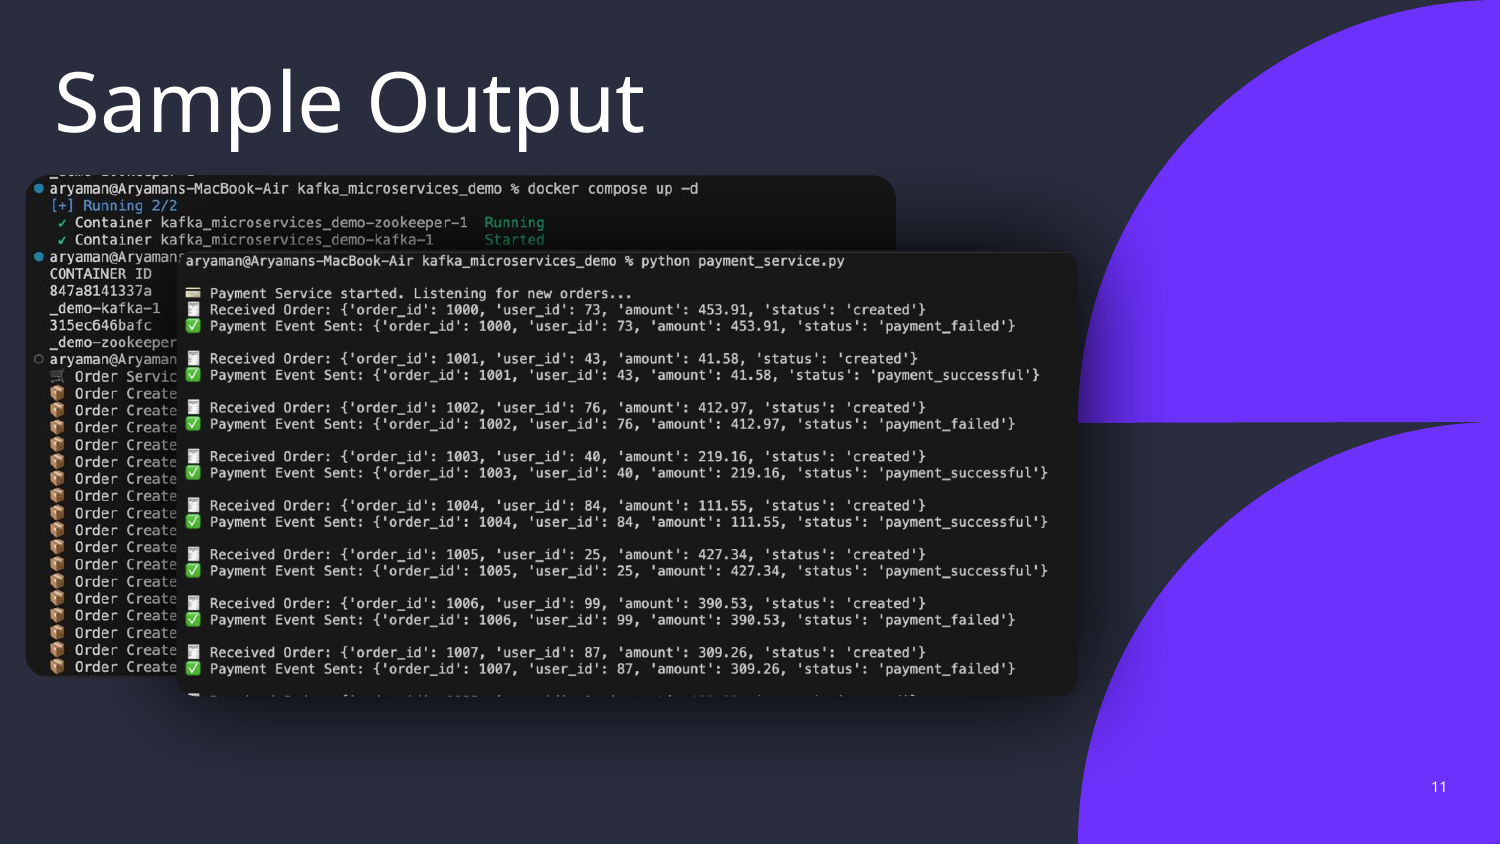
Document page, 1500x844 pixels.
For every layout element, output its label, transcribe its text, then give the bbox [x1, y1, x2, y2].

picture [24, 175, 1079, 697]
title Sample Output [54, 42, 978, 151]
